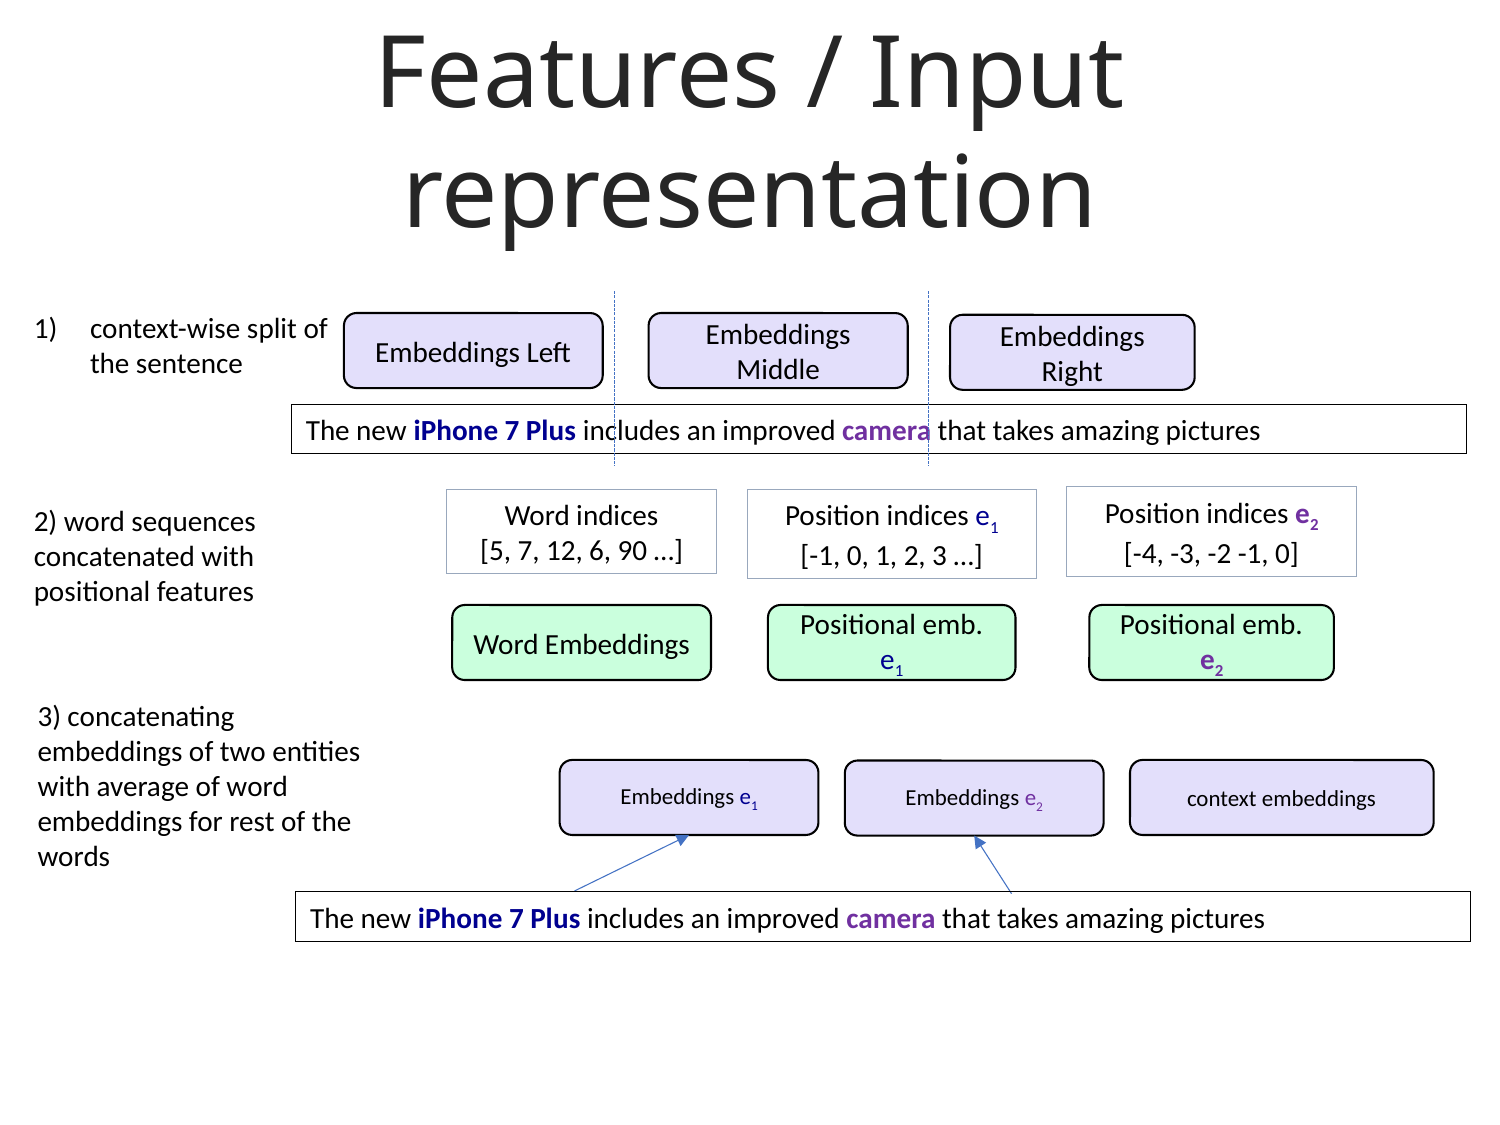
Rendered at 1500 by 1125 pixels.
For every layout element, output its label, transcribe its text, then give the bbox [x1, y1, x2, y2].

text_box The new iPhone 7 Plus includes an improved camera that takes amazing pictures [930, 404, 1467, 454]
text_box Positional emb. e1 [766, 603, 1017, 682]
text_box context embeddings [1128, 758, 1435, 837]
text_box The new iPhone 7 Plus includes an improved camera that takes amazing pictures [615, 404, 928, 454]
text_box 2) word sequences concatenated with positional features [18, 494, 379, 615]
text_box 3) concatenating embeddings of two entities with average of word embeddings for rest of the words [22, 689, 378, 880]
text_box Embeddings Middle [647, 311, 909, 390]
text_box The new iPhone 7 Plus includes an improved camera that takes amazing pictures [291, 404, 614, 454]
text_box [974, 835, 1012, 894]
text_box Word indices [5, 7, 12, 6, 90 …] [446, 489, 717, 574]
text_box Embeddings e2 [843, 759, 1105, 837]
text_box Positional emb. e2 [1088, 603, 1335, 682]
text_box The new iPhone 7 Plus includes an improved camera that takes amazing pictures [295, 891, 1471, 942]
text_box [574, 835, 690, 891]
text_box Embeddings Right [948, 313, 1196, 391]
text_box Position indices e2 [-4, -3, -2 -1, 0] [1066, 486, 1357, 577]
text_box Embeddings e1 [558, 758, 820, 837]
text_box Word Embeddings [451, 603, 713, 682]
text_box Position indices e1 [-1, 0, 1, 2, 3 …] [747, 489, 1037, 579]
text_box Embeddings Left [342, 311, 604, 390]
text_box context-wise split of the sentence [19, 301, 378, 387]
text_box Features / Input representation [90, 29, 1410, 225]
